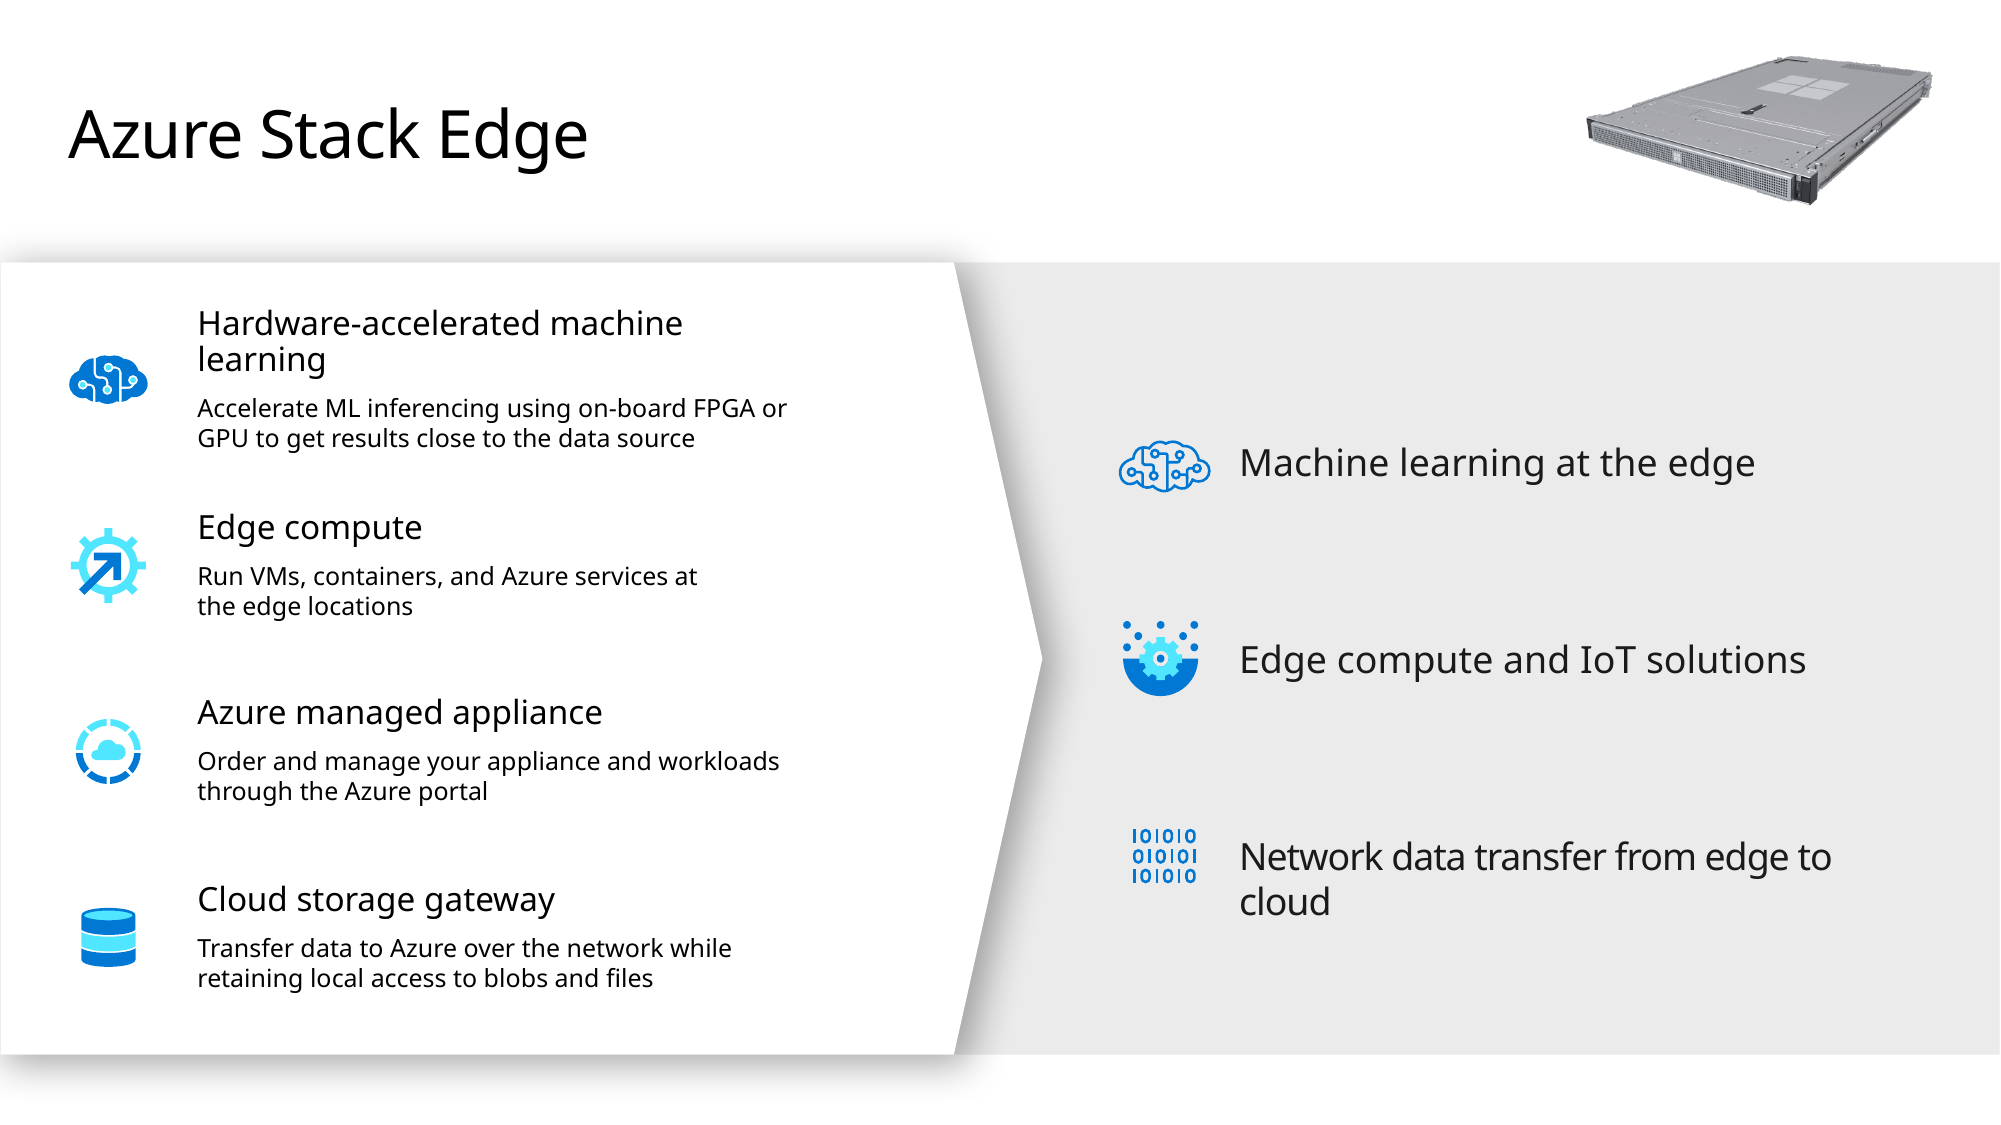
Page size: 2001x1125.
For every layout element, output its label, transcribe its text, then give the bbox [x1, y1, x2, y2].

text_box [1164, 830, 1172, 843]
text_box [1122, 620, 1199, 697]
text_box Edge compute and IoT solutions [1239, 635, 1930, 682]
text_box [987, 262, 2000, 1055]
text_box [0, 261, 1044, 1056]
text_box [70, 527, 147, 604]
text_box [1141, 830, 1150, 843]
text_box [1164, 870, 1172, 882]
text_box [1156, 850, 1165, 863]
text_box Cloud storage gateway Transfer data to Azure over the network while retaining local access to blobs and files [197, 882, 813, 993]
text_box [1179, 850, 1188, 863]
picture [1567, 21, 1951, 241]
text_box Hardware-accelerated machine learning Accelerate ML inferencing using on-board FPGA or GPU to get results close to the data source [197, 306, 813, 453]
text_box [81, 907, 136, 968]
title Azure Stack Edge [68, 90, 1567, 192]
text_box [1134, 850, 1143, 863]
text_box Machine learning at the edge [1239, 438, 1930, 485]
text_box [68, 355, 148, 405]
text_box Edge compute Run VMs, containers, and Azure services at the edge locations [197, 510, 721, 621]
text_box [1186, 830, 1195, 843]
text_box [1141, 870, 1150, 882]
text_box [1186, 870, 1195, 882]
text_box Azure managed appliance Order and manage your appliance and workloads through the Azure portal [197, 695, 813, 806]
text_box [75, 718, 142, 785]
text_box Network data transfer from edge to cloud [1239, 832, 1930, 879]
text_box [1120, 441, 1210, 492]
